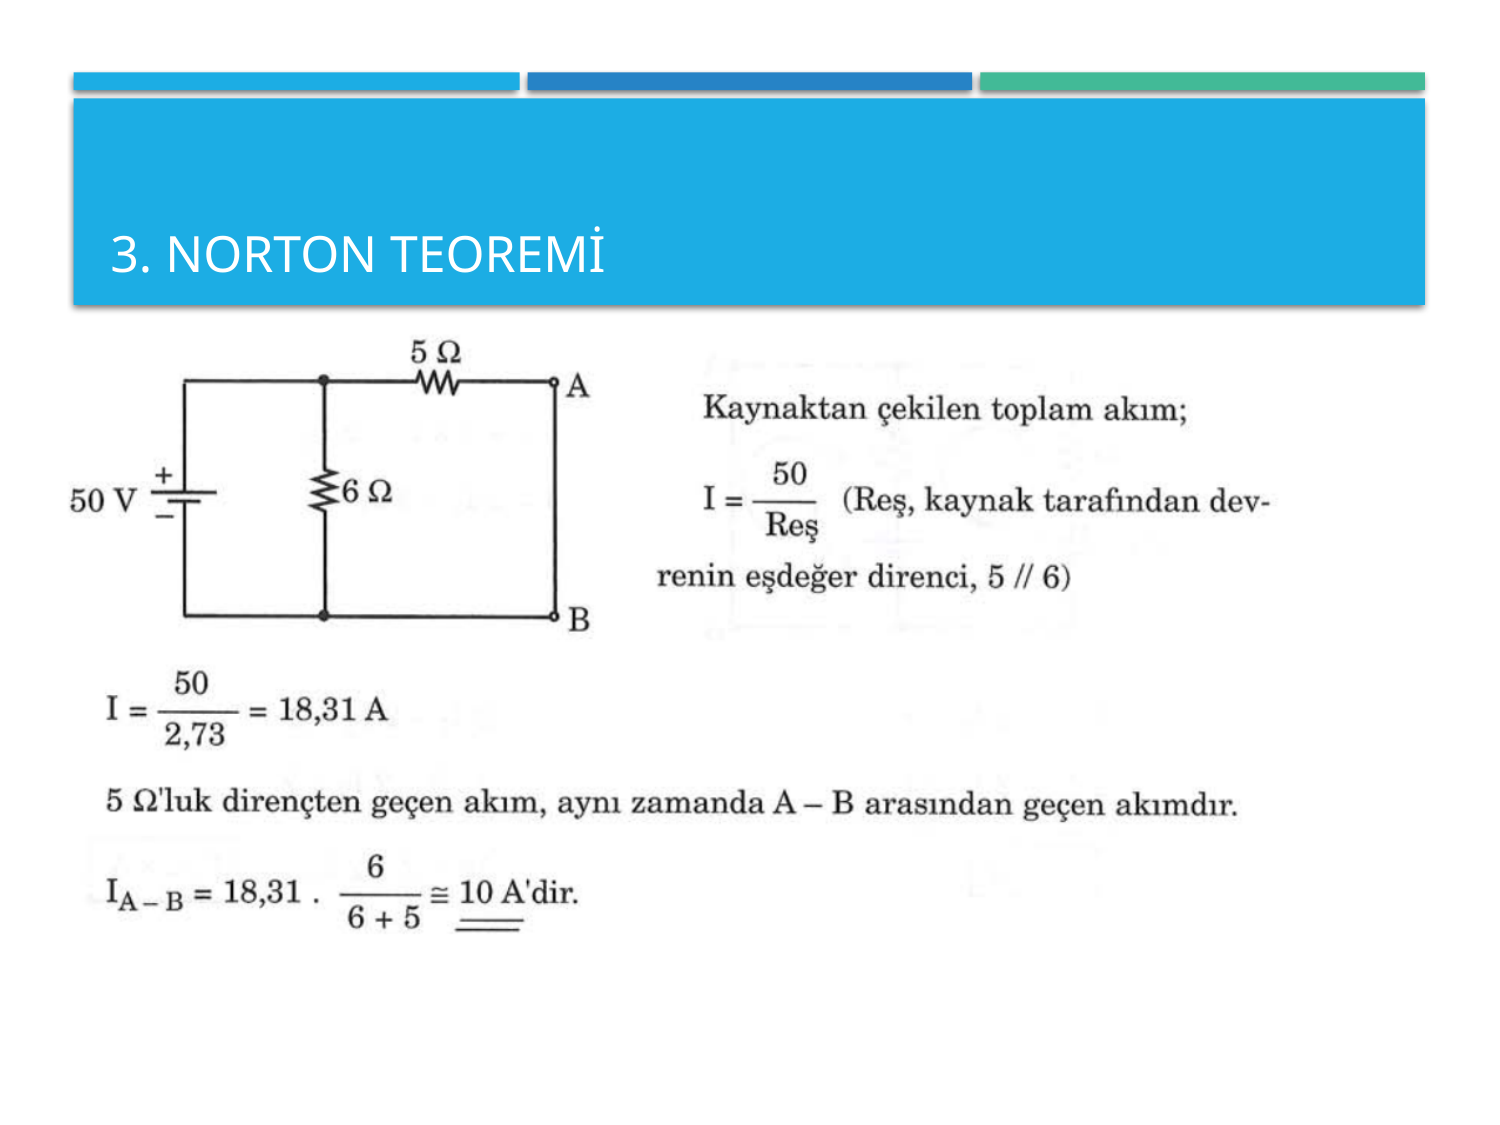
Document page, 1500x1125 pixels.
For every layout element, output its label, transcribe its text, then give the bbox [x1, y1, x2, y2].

title 3. NORTON teoremi [95, 112, 1406, 291]
picture [56, 318, 1281, 950]
